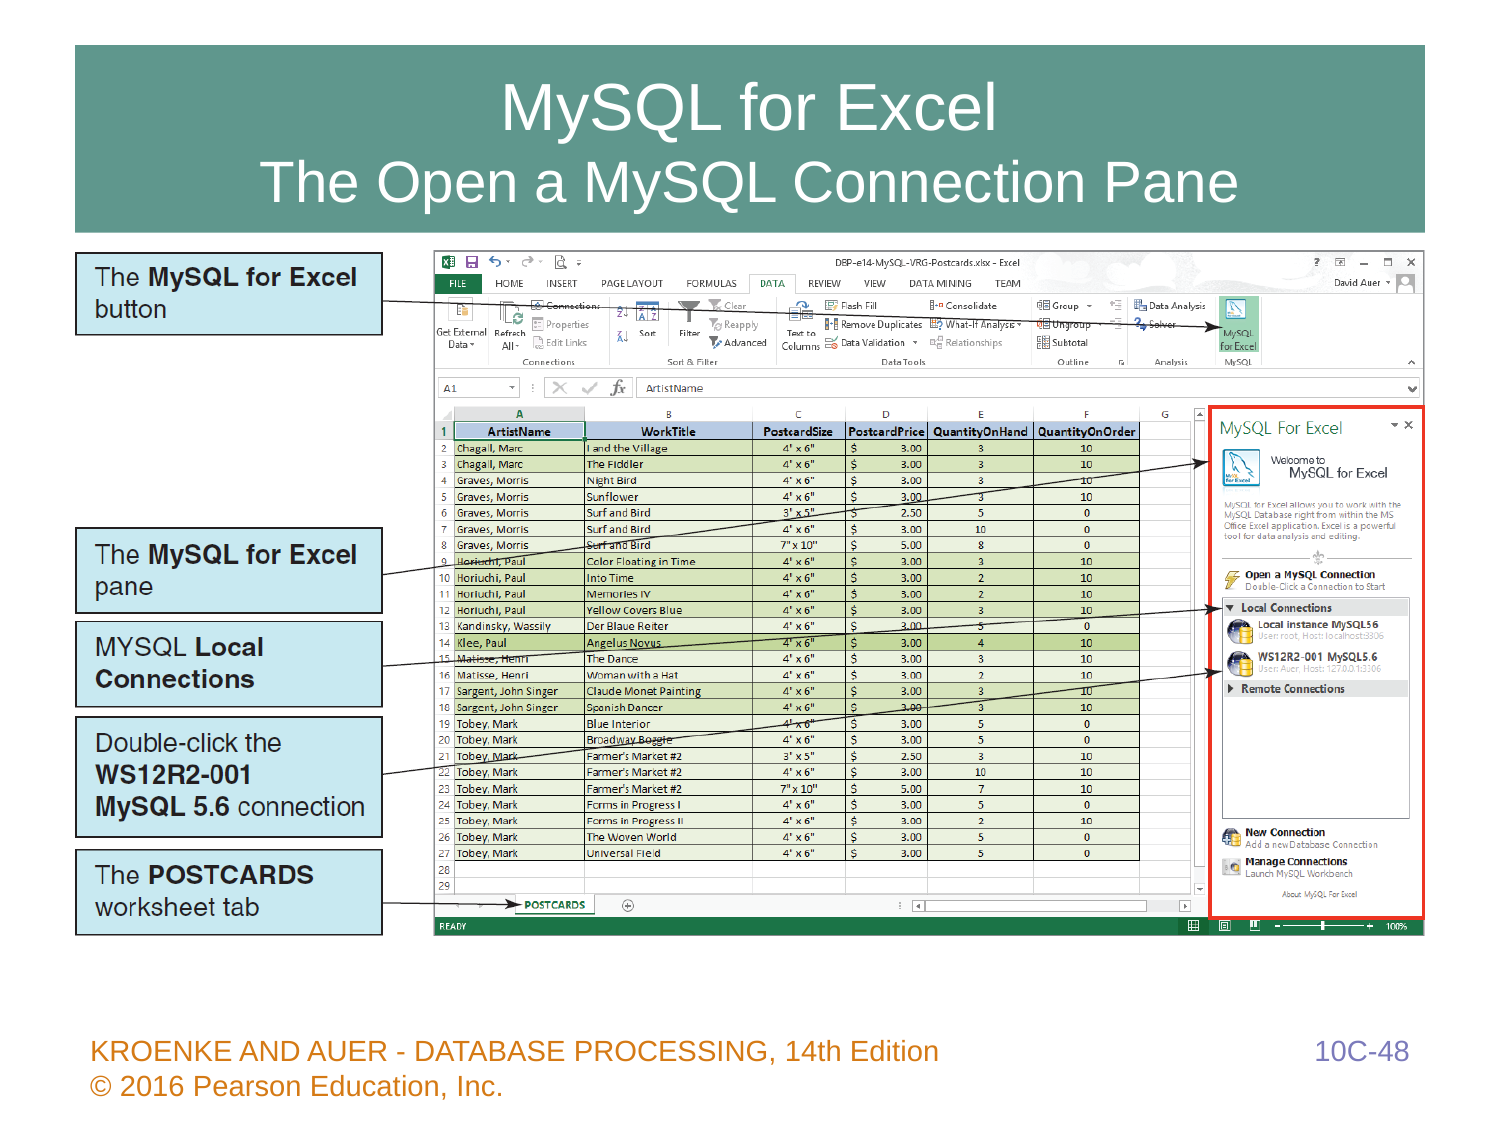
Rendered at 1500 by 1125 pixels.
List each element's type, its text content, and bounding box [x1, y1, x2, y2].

picture [74, 250, 1426, 937]
slide_number 10C-48 [1074, 1024, 1426, 1103]
footer KROENKE AND AUER - DATABASE PROCESSING, 14th Edition © 2016 Pearson Education, Inc. [74, 1024, 963, 1104]
title MySQL for Excel The Open a MySQL Connection Pane [74, 44, 1426, 233]
